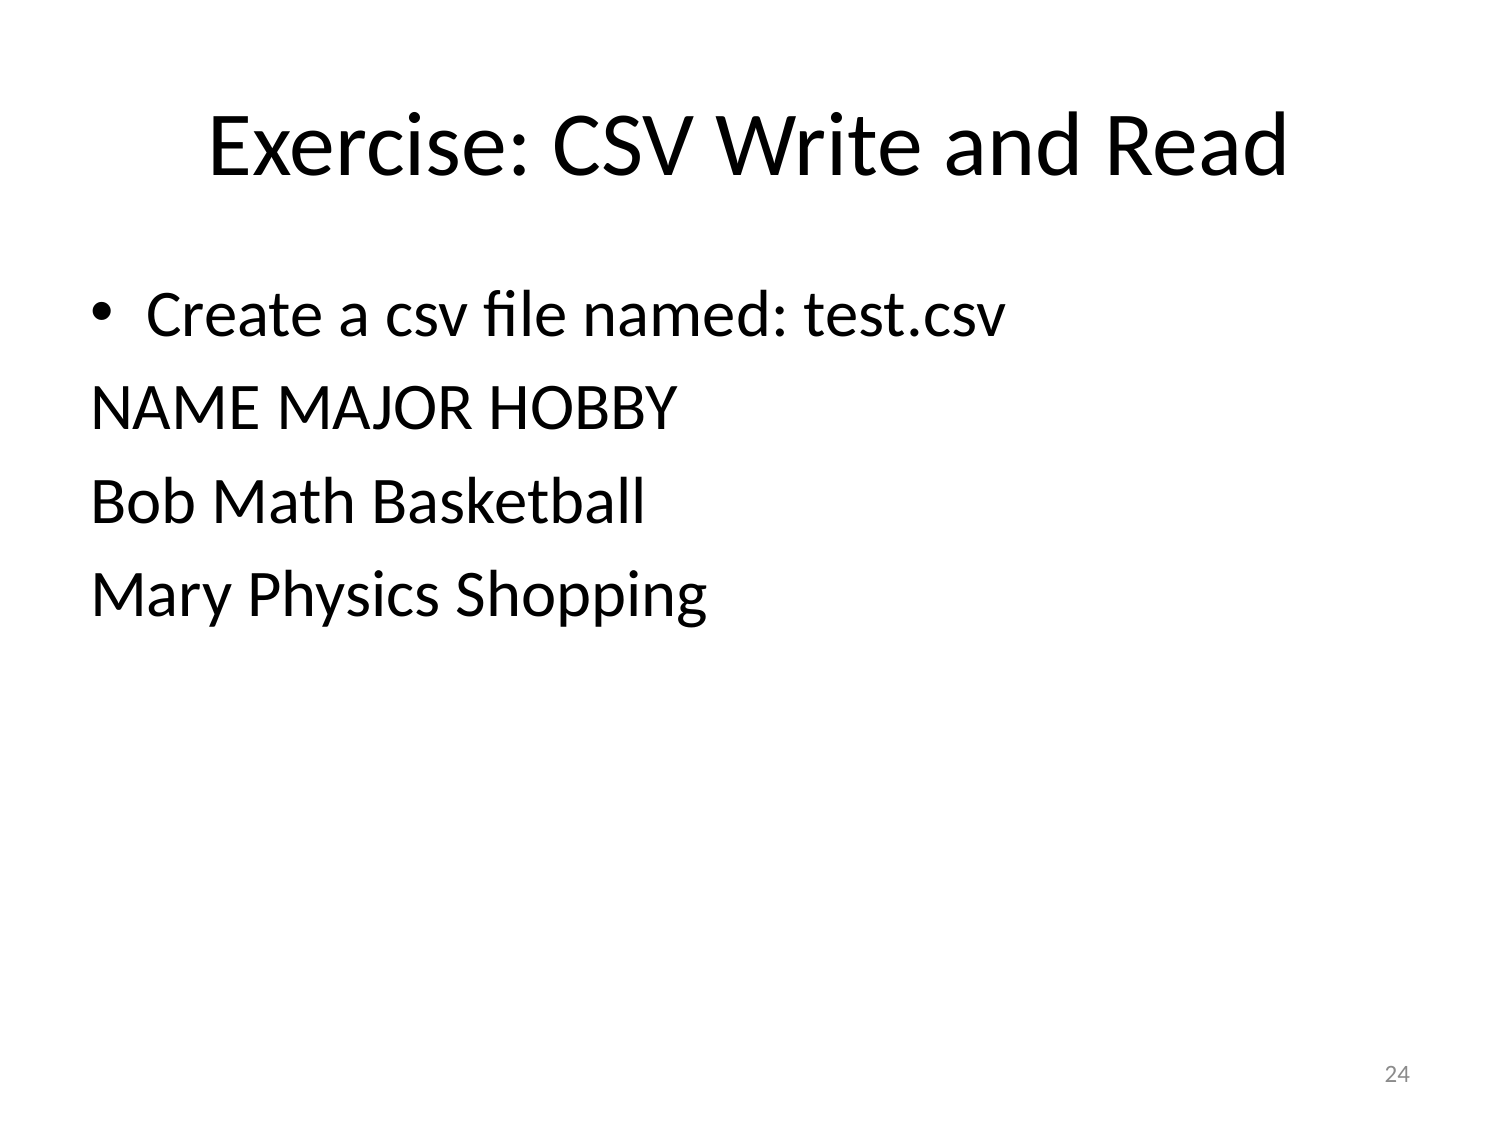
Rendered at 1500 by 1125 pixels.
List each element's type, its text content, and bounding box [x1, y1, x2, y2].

list Create a csv file named: test.csv NAME MAJOR HOBBY Bob Math Basketball Mary Physics Shopping [74, 262, 1426, 1006]
title Exercise: CSV Write and Read [74, 44, 1426, 233]
slide_number 24 [1074, 1042, 1425, 1103]
